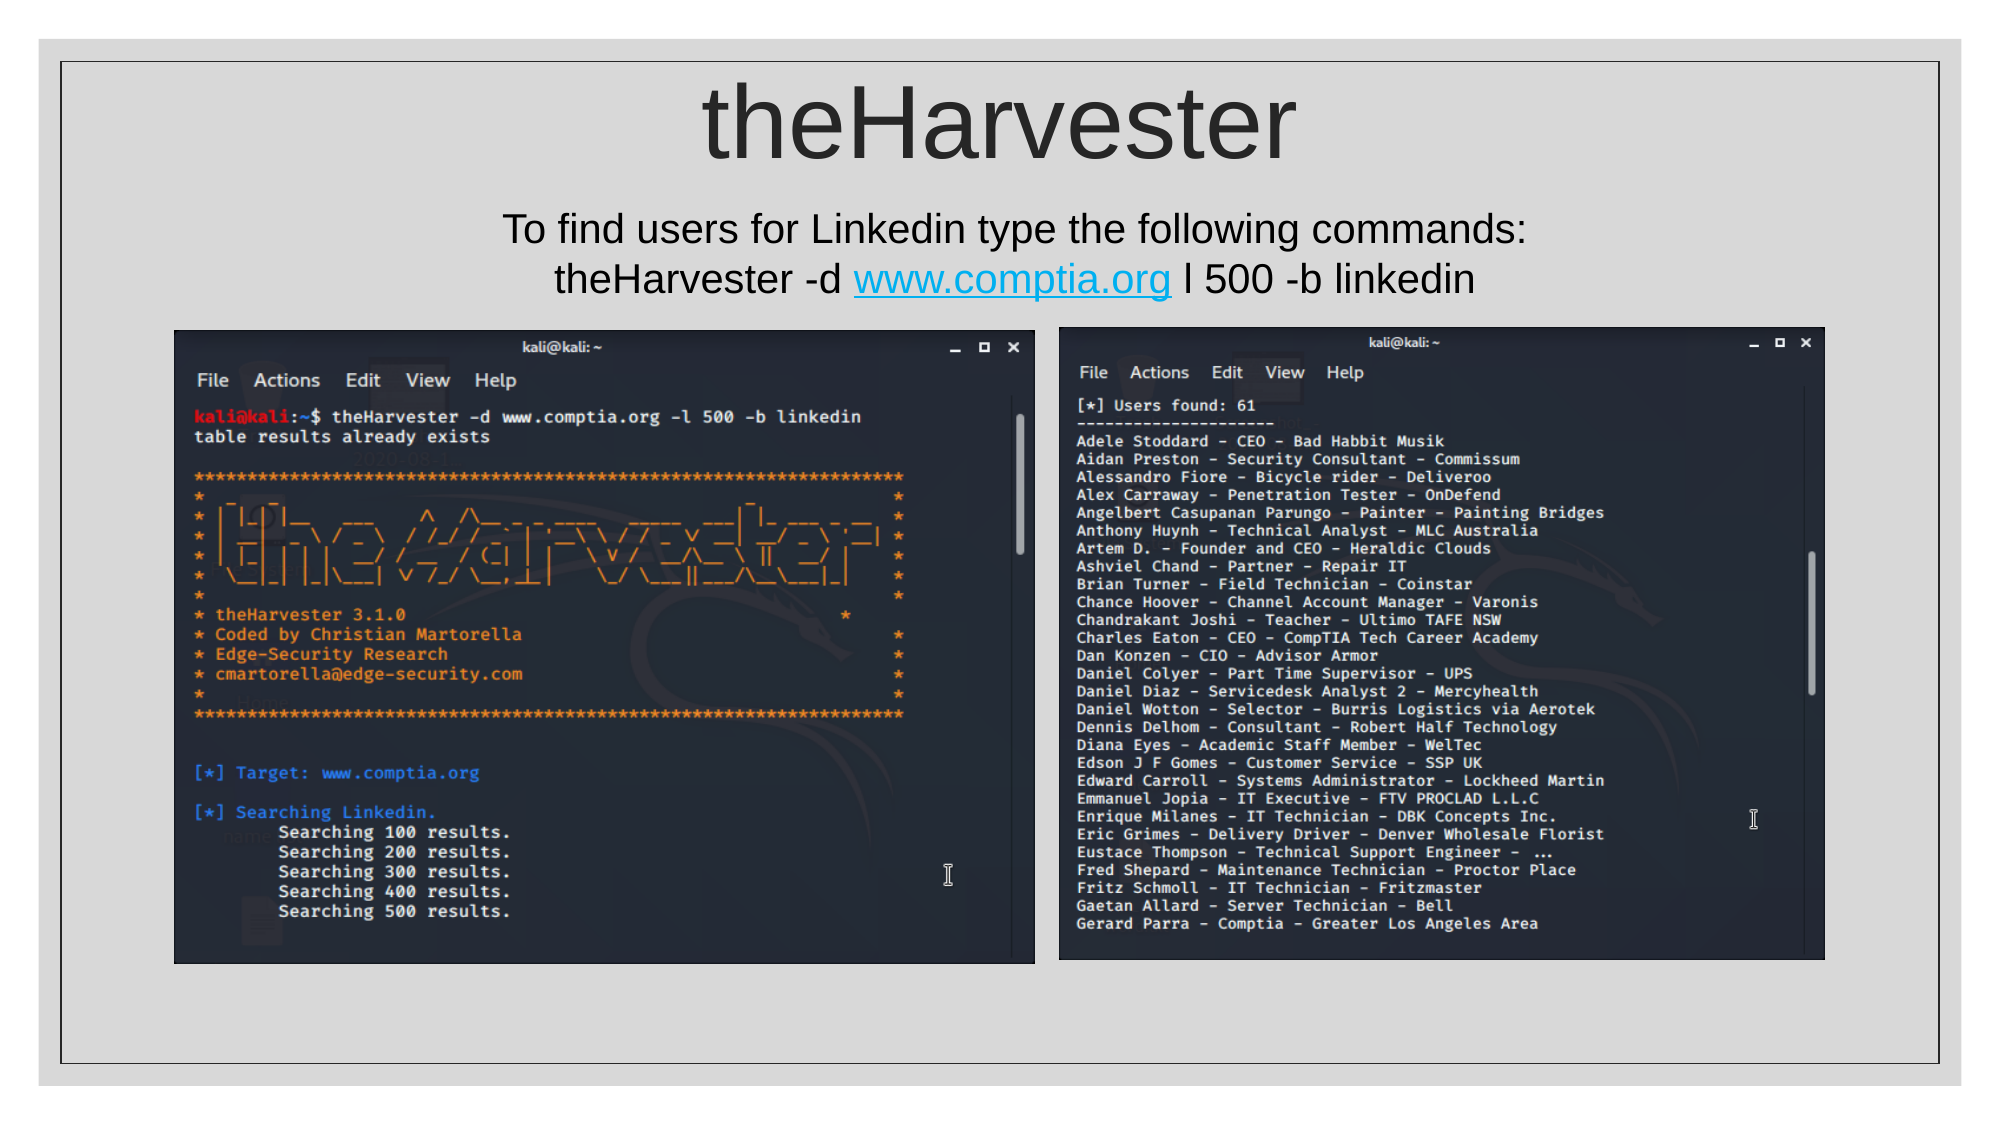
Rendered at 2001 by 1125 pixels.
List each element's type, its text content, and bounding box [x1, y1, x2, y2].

text_box To find users for Linkedin type the following commands: theHarvester -d www.comptia.org l 500 -b linkedin [382, 186, 1648, 310]
picture [1059, 326, 1826, 961]
title theHarvester [174, 63, 1825, 187]
picture [174, 330, 1035, 964]
